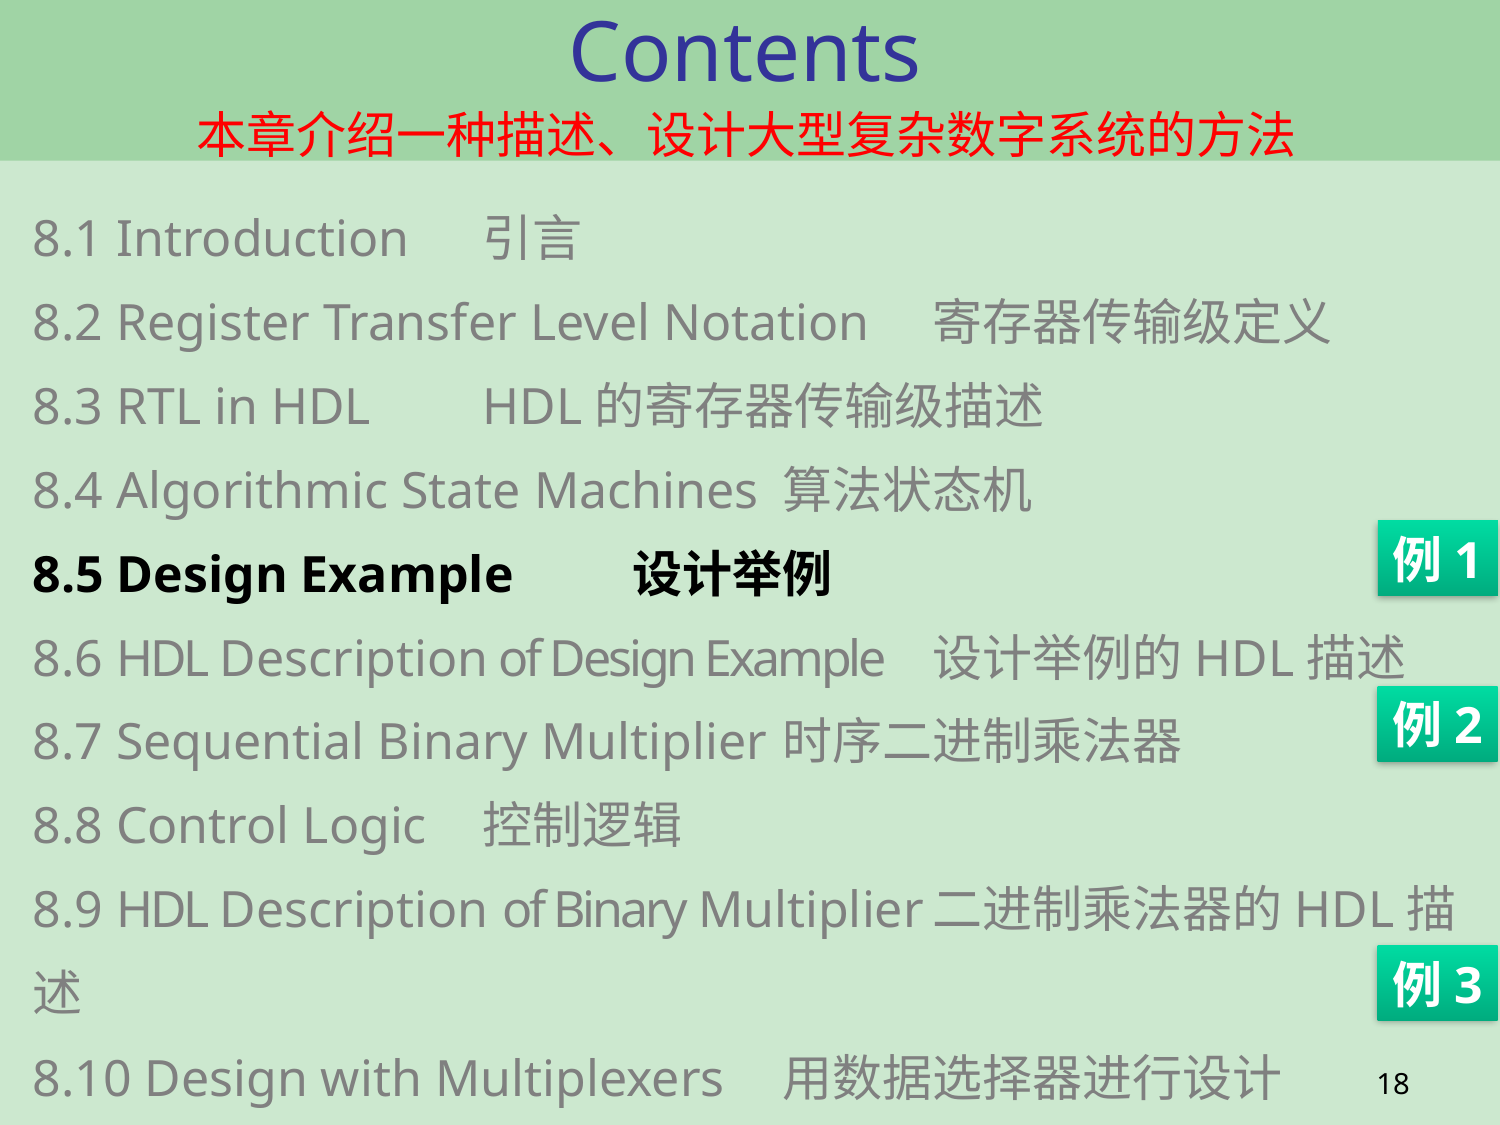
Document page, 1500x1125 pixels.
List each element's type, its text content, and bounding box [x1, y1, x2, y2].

text_box 本章介绍一种描述、设计大型复杂数字系统的方法 [181, 95, 1312, 171]
slide_number 18 [1112, 1037, 1426, 1113]
text_box 例2 [1377, 686, 1498, 762]
list 8.1 Introduction 引言 8.2 Register Transfer Level Notation 寄存器传输级定义 8.3 RTL in HDL HDL的寄存器传输级描述 8.4 Algorithmic State Machines 算法状态机 8.5 Design Example 设计举例 8.6 HDL Description of Design Example 设计举例的HDL描述 8.7 Sequential Binary Multiplier 时序二进制乘法器 8.8 Control Logic 控制逻辑 8.9 HDL Description of Binary Multiplier 二进制乘法器的HDL描述 8.10 Design with Multiplexers 用数据选择器进行设计 [17, 174, 1483, 1059]
text_box 例3 [1377, 945, 1498, 1021]
text_box 例1 [1377, 520, 1498, 596]
title Contents [53, 0, 1438, 114]
